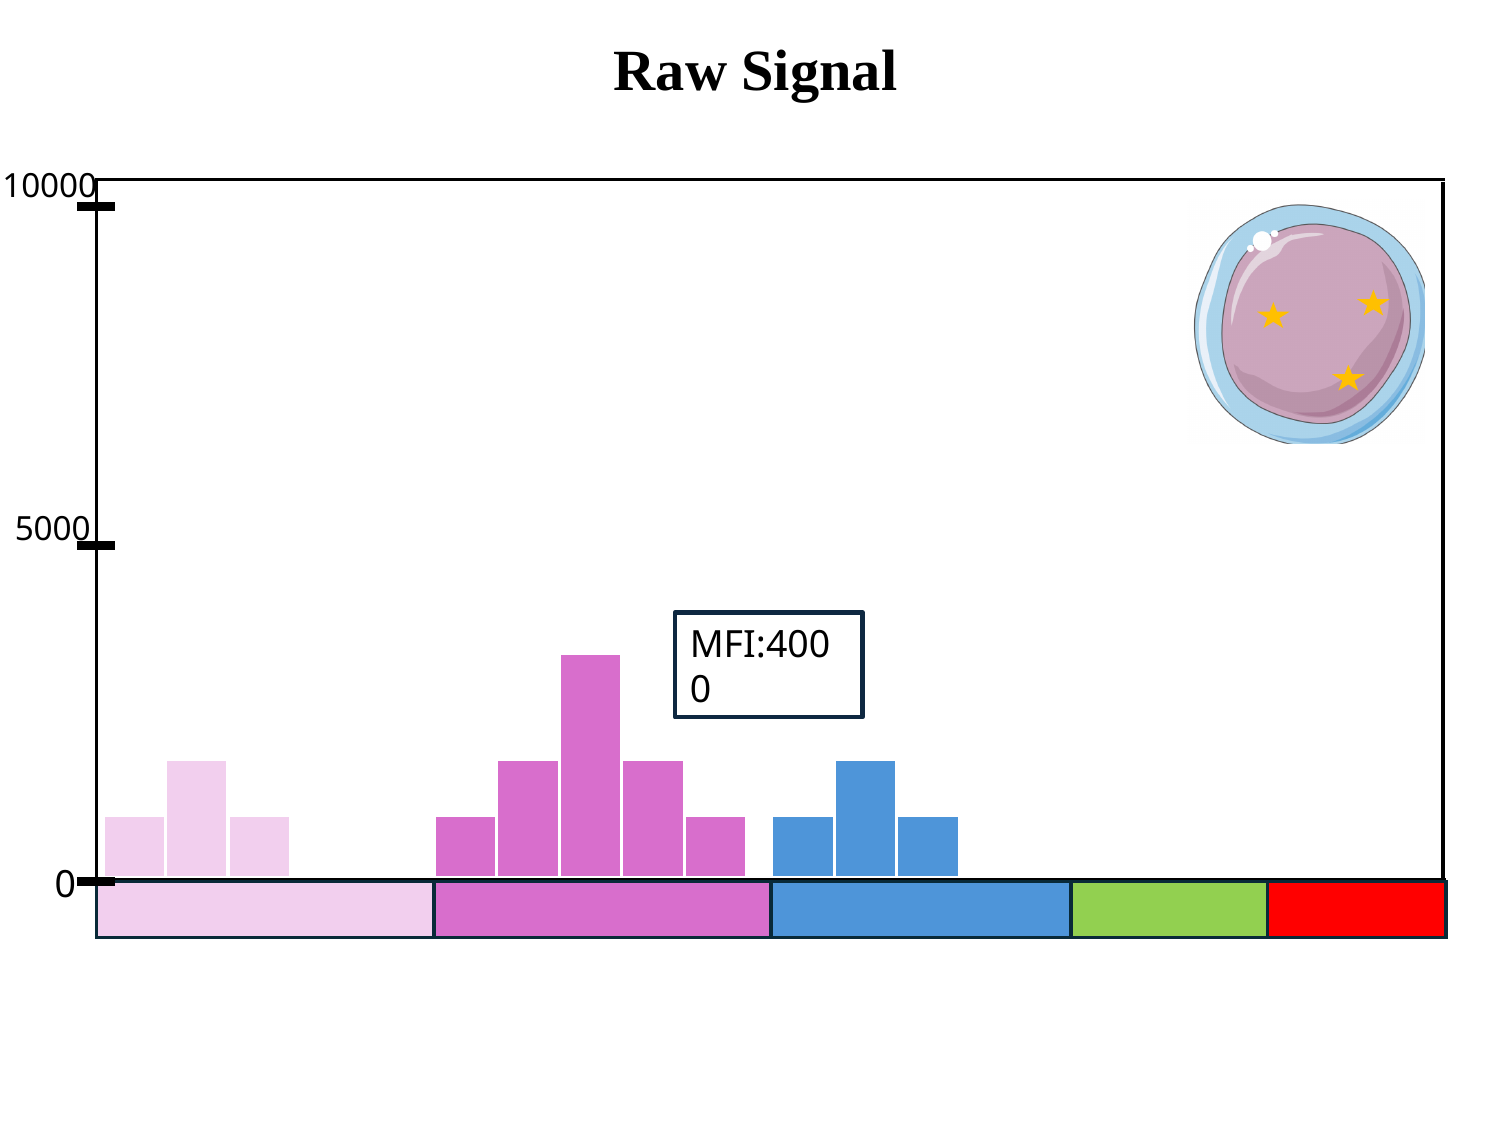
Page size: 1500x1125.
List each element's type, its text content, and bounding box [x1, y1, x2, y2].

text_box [0, 156, 1447, 938]
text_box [1186, 199, 1426, 445]
text_box Raw Signal [375, 24, 1137, 110]
